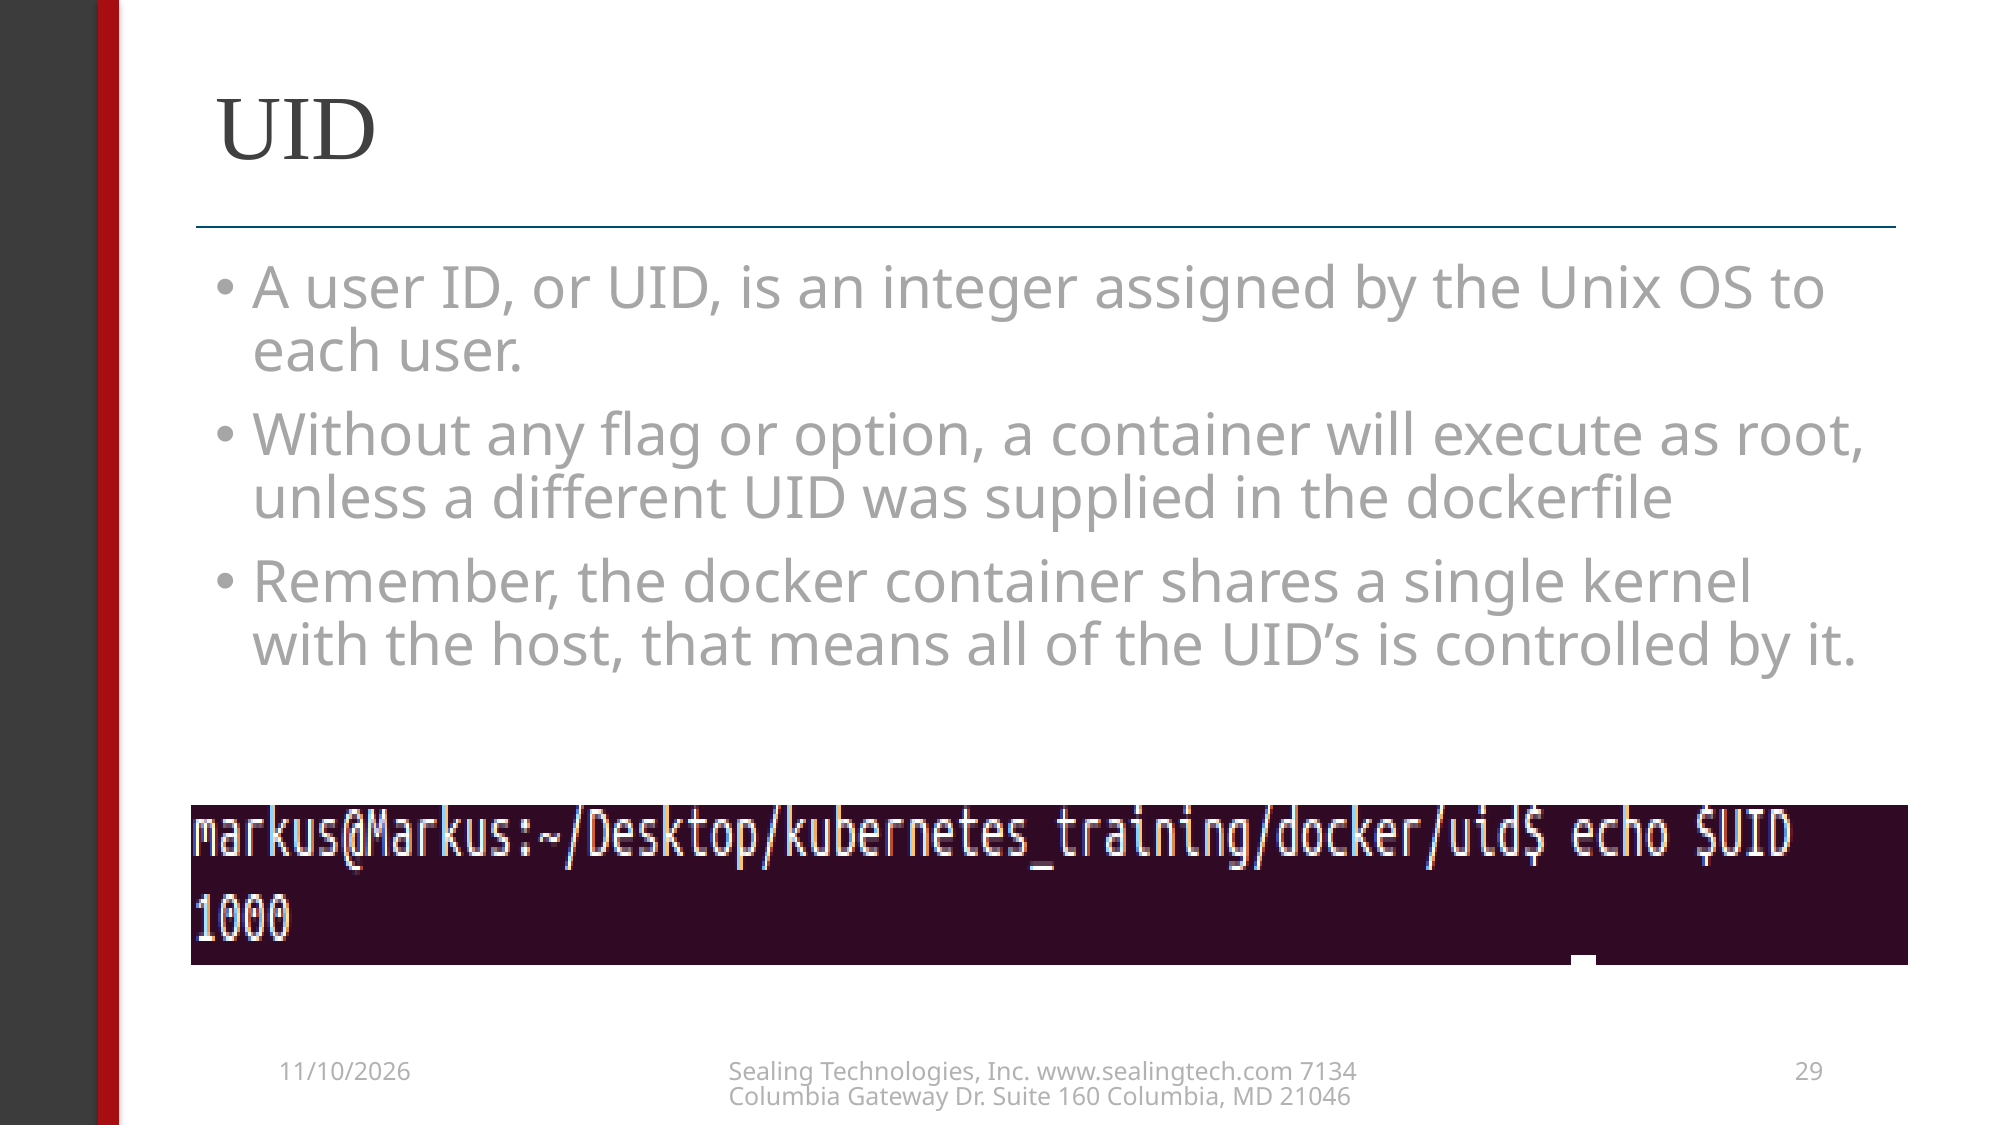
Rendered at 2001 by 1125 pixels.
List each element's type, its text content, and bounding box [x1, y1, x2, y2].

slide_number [263, 1042, 564, 1103]
slide_number 29 [1538, 1042, 1839, 1103]
picture [191, 805, 1908, 965]
list A user ID, or UID, is an integer assigned by the Unix OS to each user. Without any flag or option, a container will execute as root, unless a different UID was supplied in the dockerfile Remember, the docker container shares a single kernel with the host, that means all of the UID’s is controlled by it. [199, 251, 1900, 805]
footer Sealing Technologies, Inc. www.sealingtech.com 7134 Columbia Gateway Dr. Suite 160 Columbia, MD 21046 [713, 1042, 1389, 1103]
title UID [199, 60, 1900, 200]
